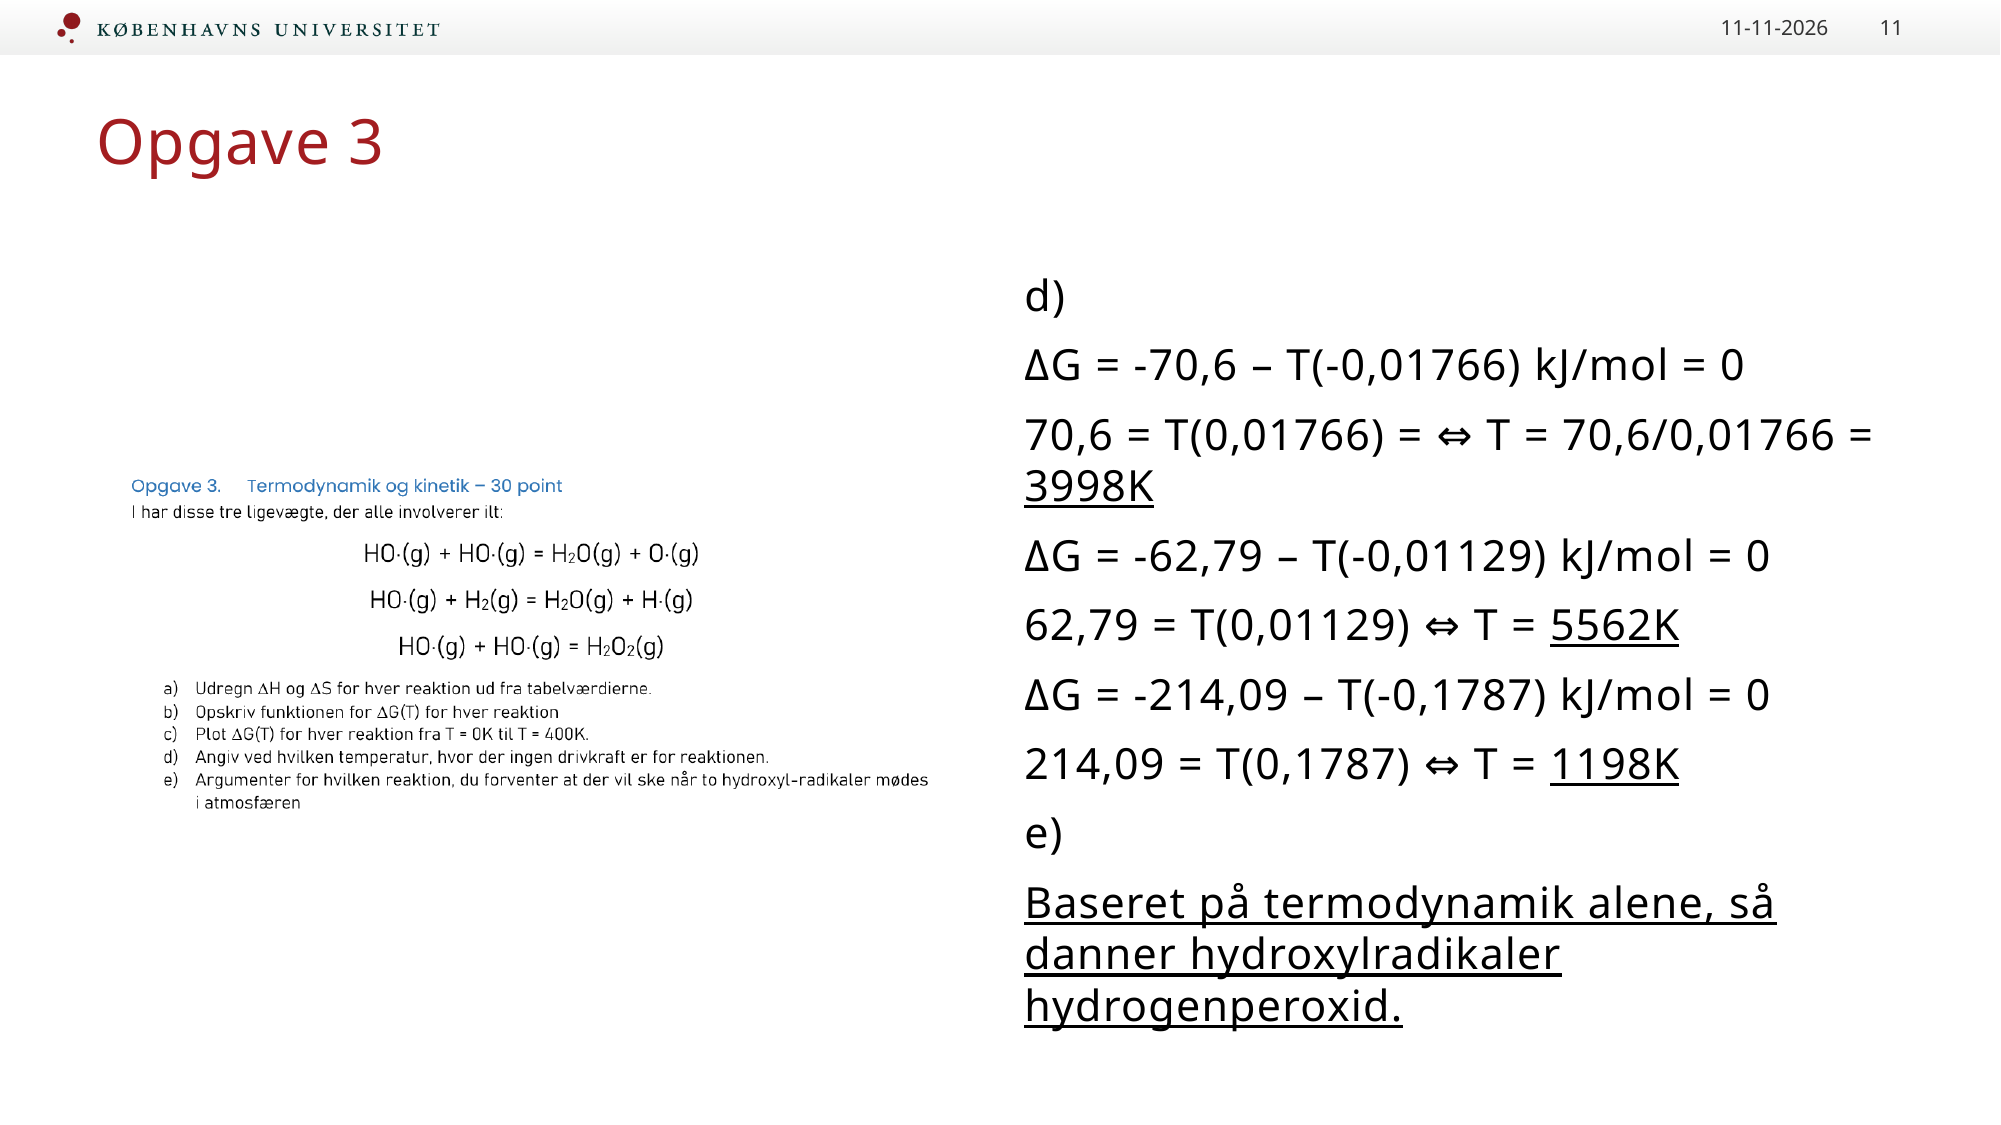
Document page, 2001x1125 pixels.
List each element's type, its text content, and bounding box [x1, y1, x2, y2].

slide_number 11 [1840, 14, 1904, 43]
title Opgave 3 [96, 101, 1904, 244]
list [96, 445, 976, 859]
picture [91, 15, 476, 42]
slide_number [1694, 14, 1829, 43]
list d) ΔG = -70,6 – T(-0,01766) kJ/mol = 0 70,6 = T(0,01766) = ⇔ T = 70,6/0,01766 = 3998K ΔG = -62,79 – T(-0,01129) kJ/mol = 0 62,79 = T(0,01129) ⇔ T = 5562K ΔG = -214,09 – T(-0,1787) kJ/mol = 0 214,09 = T(0,1787) ⇔ T = 1198K e) Baseret på termodynamik alene, så danner hydroxylradikaler hydrogenperoxid. [1024, 268, 1904, 1036]
